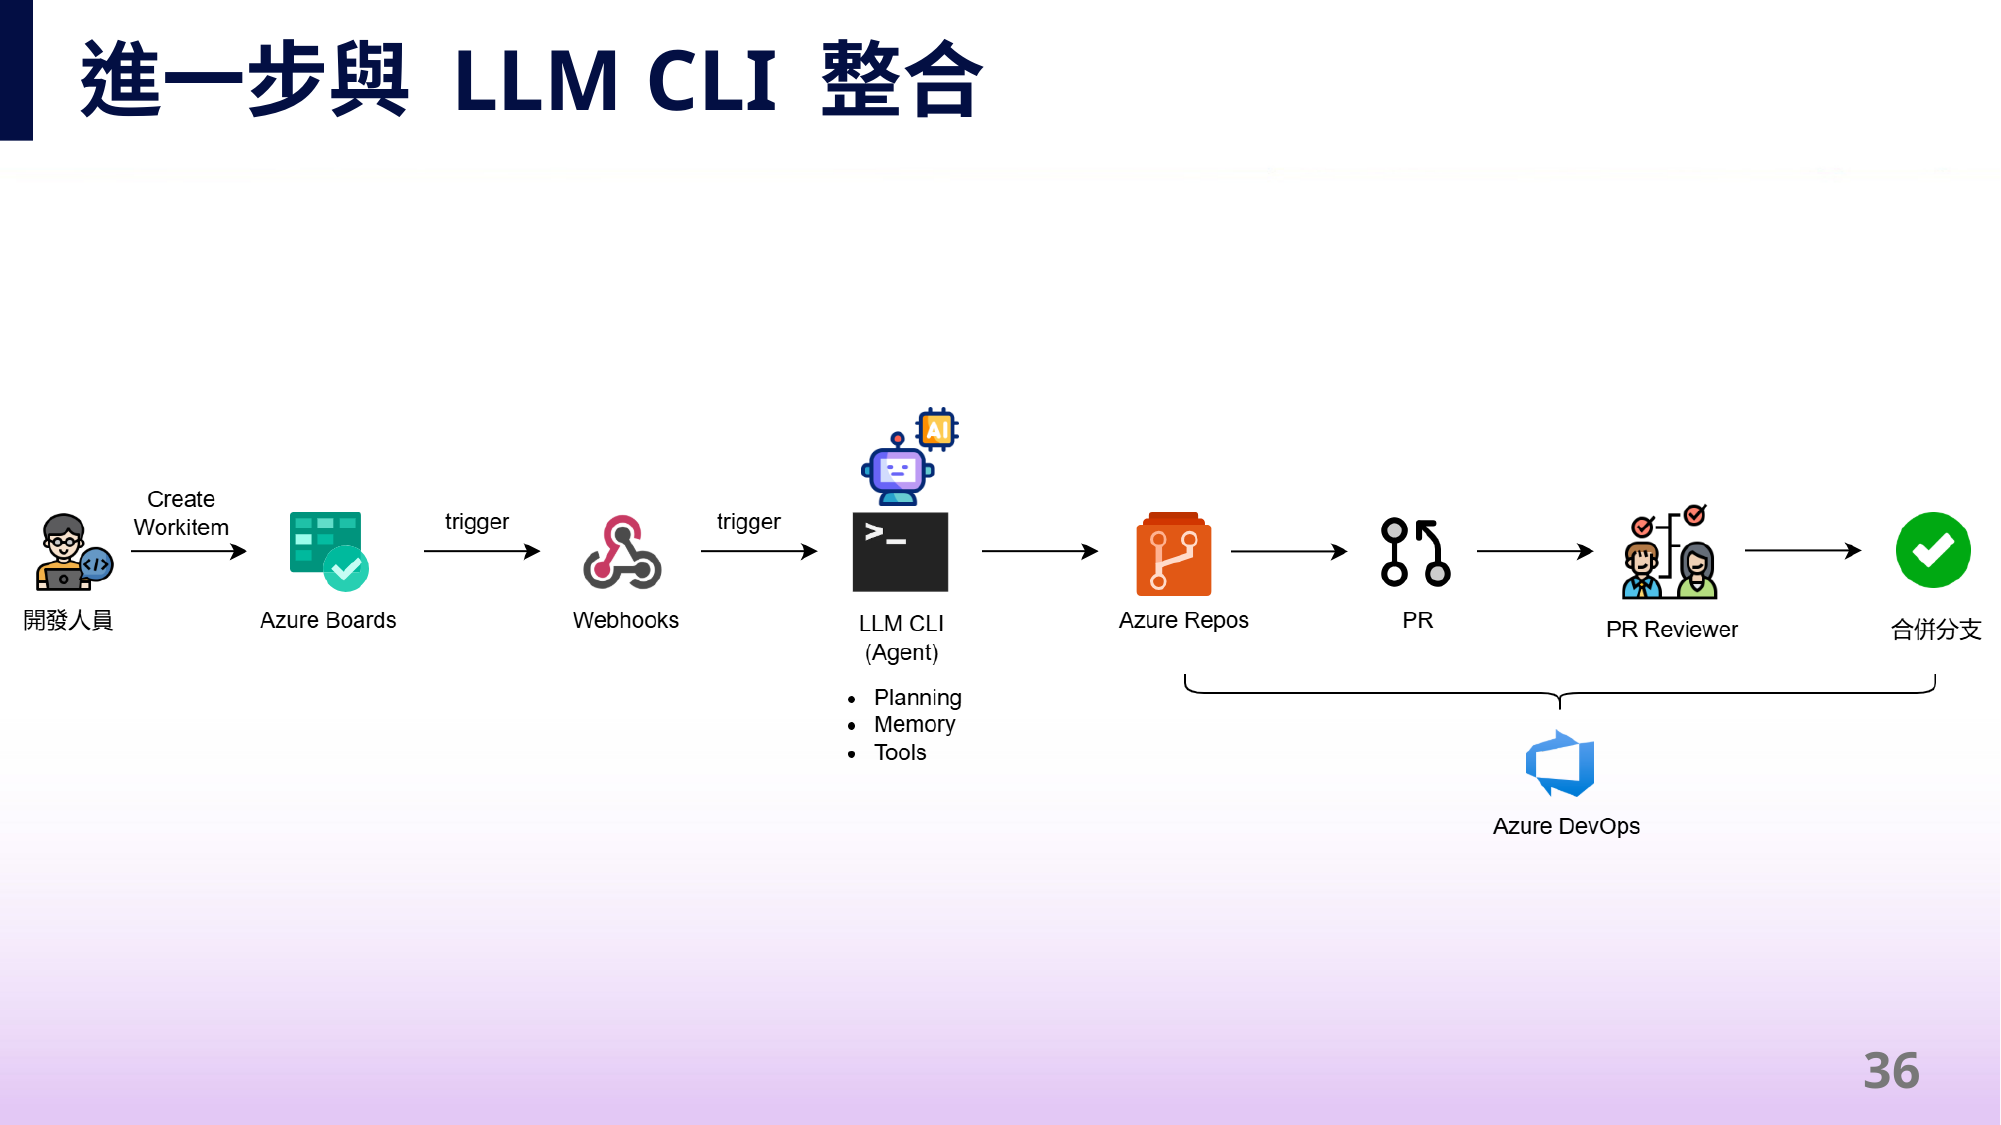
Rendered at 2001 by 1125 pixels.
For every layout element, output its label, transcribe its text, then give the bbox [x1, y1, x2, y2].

slide_number 36 [1485, 1042, 1936, 1103]
picture [0, 0, 2001, 1125]
title 進一步與 LLM CLI 整合 [64, 36, 1936, 131]
